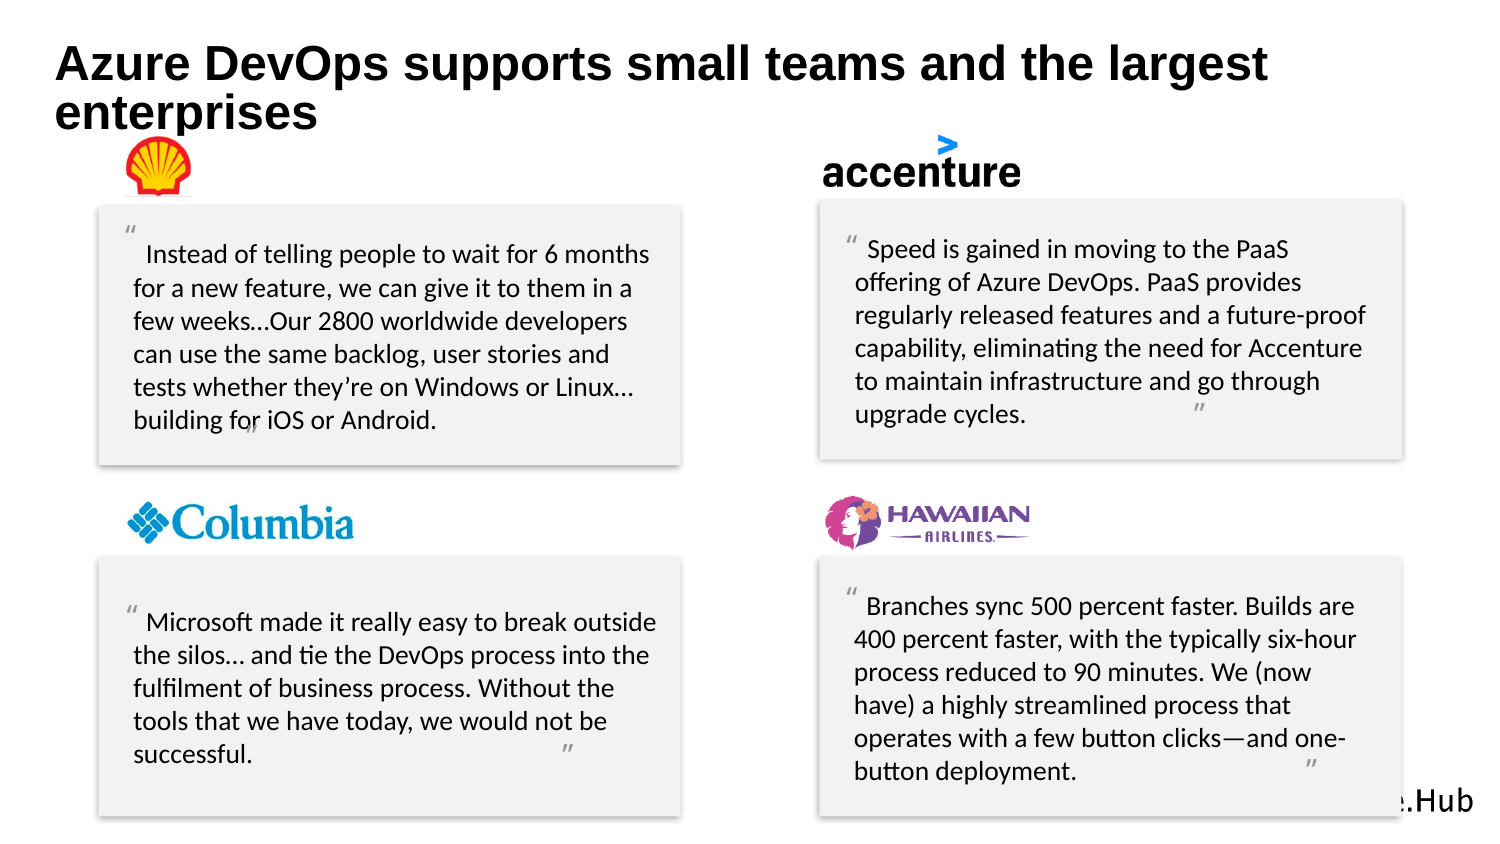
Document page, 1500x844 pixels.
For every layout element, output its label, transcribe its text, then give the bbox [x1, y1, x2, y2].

text_box Speed is gained in moving to the PaaS offering of Azure DevOps. PaaS provides regularly released features and a future-proof capability, eliminating the need for Accenture to maintain infrastructure and go through upgrade cycles. [819, 200, 1403, 460]
title Azure DevOps supports small teams and the largest enterprises [54, 41, 1446, 143]
picture [124, 135, 193, 198]
text_box Instead of telling people to wait for 6 months for a new feature, we can give it to them in a few weeks…Our 2800 worldwide developers can use the same backlog, user stories and tests whether they’re on Windows or Linux… building for iOS or Android. [98, 205, 681, 466]
picture [1296, 778, 1478, 821]
text_box ” [1179, 386, 1232, 439]
text_box “ [110, 208, 163, 261]
text_box ” [231, 409, 287, 462]
picture [818, 488, 1038, 556]
picture [819, 132, 1024, 189]
picture [124, 499, 356, 546]
text_box Branches sync 500 percent faster. Builds are 400 percent faster, with the typically six-hour process reduced to 90 minutes. We (now have) a highly streamlined process that operates with a few button clicks—and one-button deployment. [819, 556, 1402, 817]
text_box ” [547, 727, 601, 780]
text_box “ [831, 219, 885, 271]
text_box “ [111, 589, 170, 641]
text_box ” [1291, 743, 1344, 796]
text_box “ [831, 571, 889, 623]
text_box Microsoft made it really easy to break outside the silos… and tie the DevOps process into the fulfilment of business process. Without the tools that we have today, we would not be successful. [98, 556, 681, 817]
